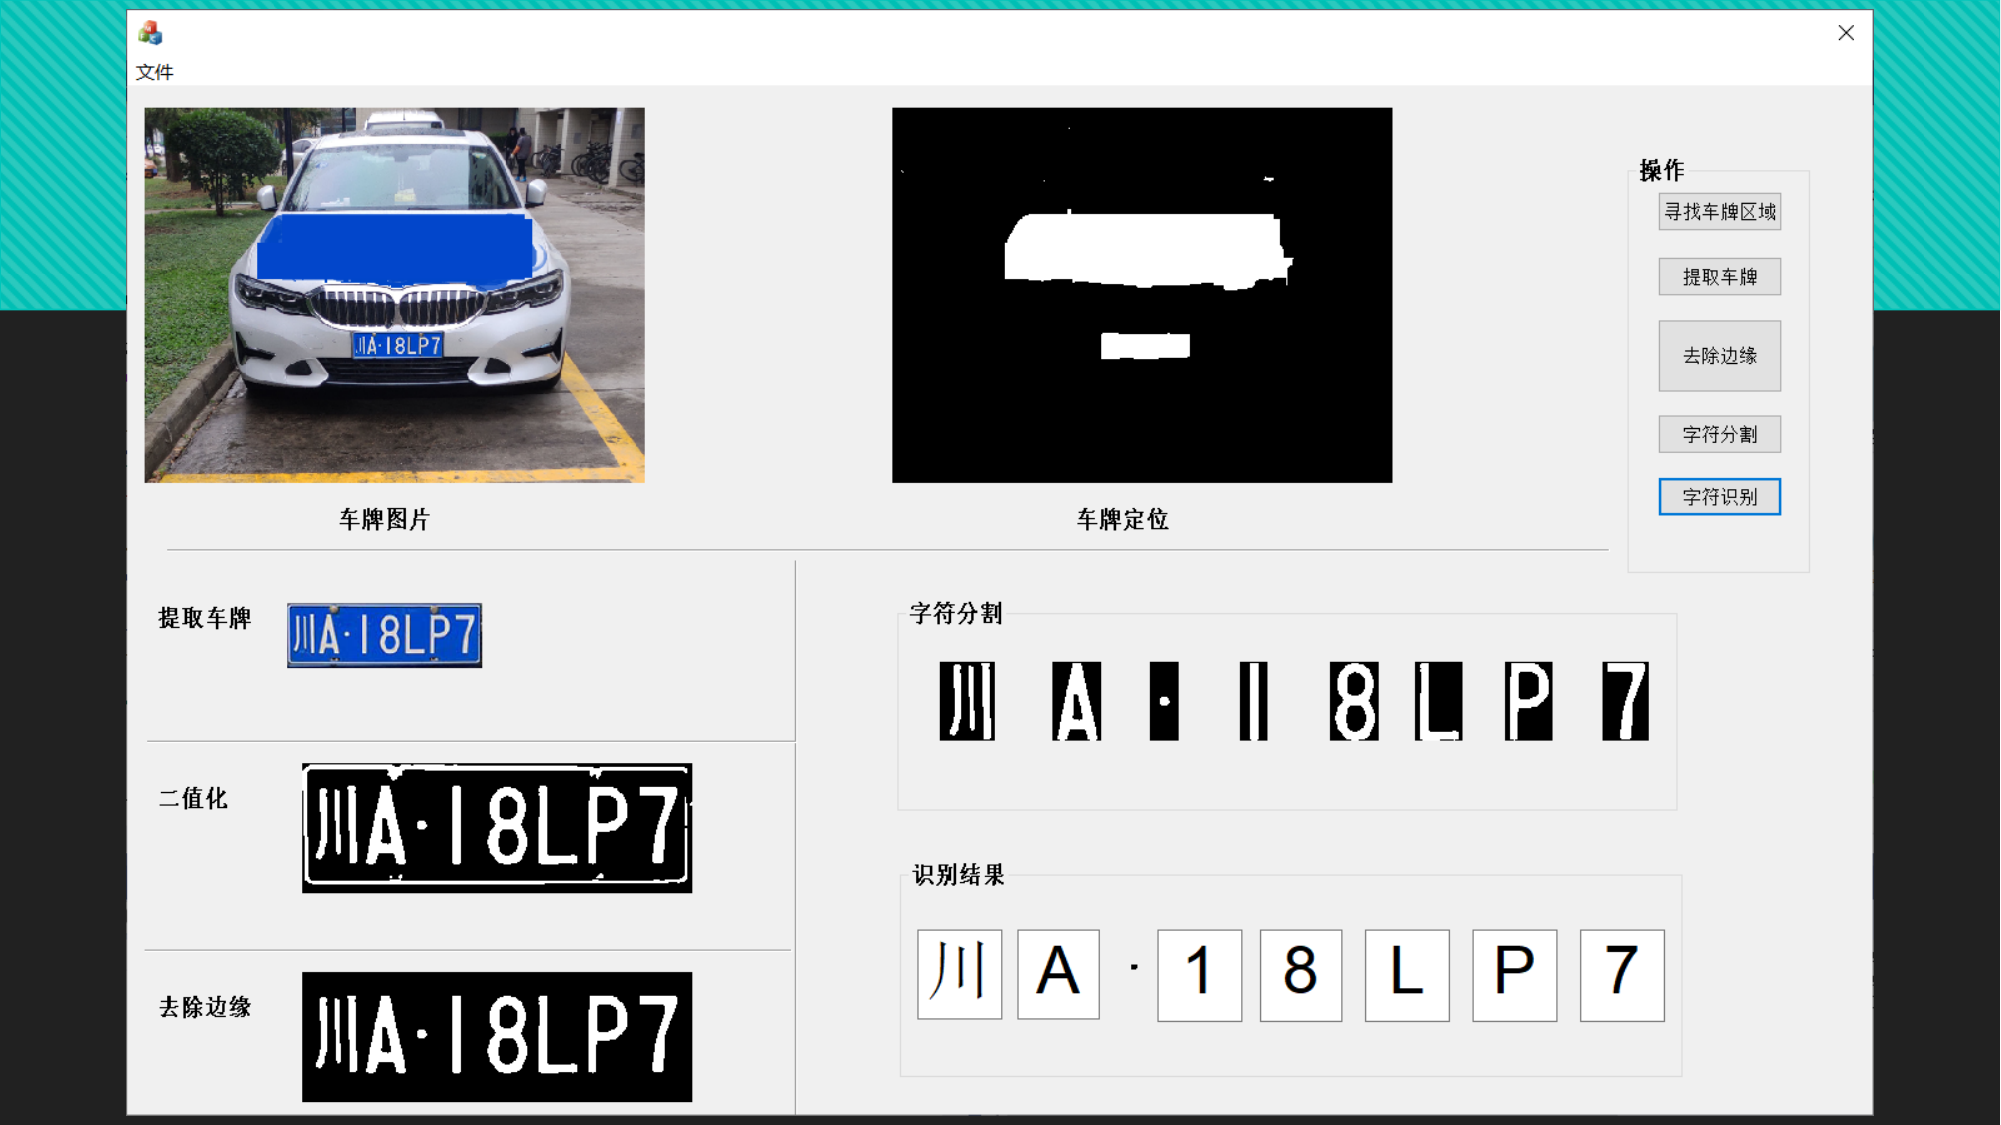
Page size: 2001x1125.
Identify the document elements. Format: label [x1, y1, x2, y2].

picture [125, 9, 1875, 1116]
